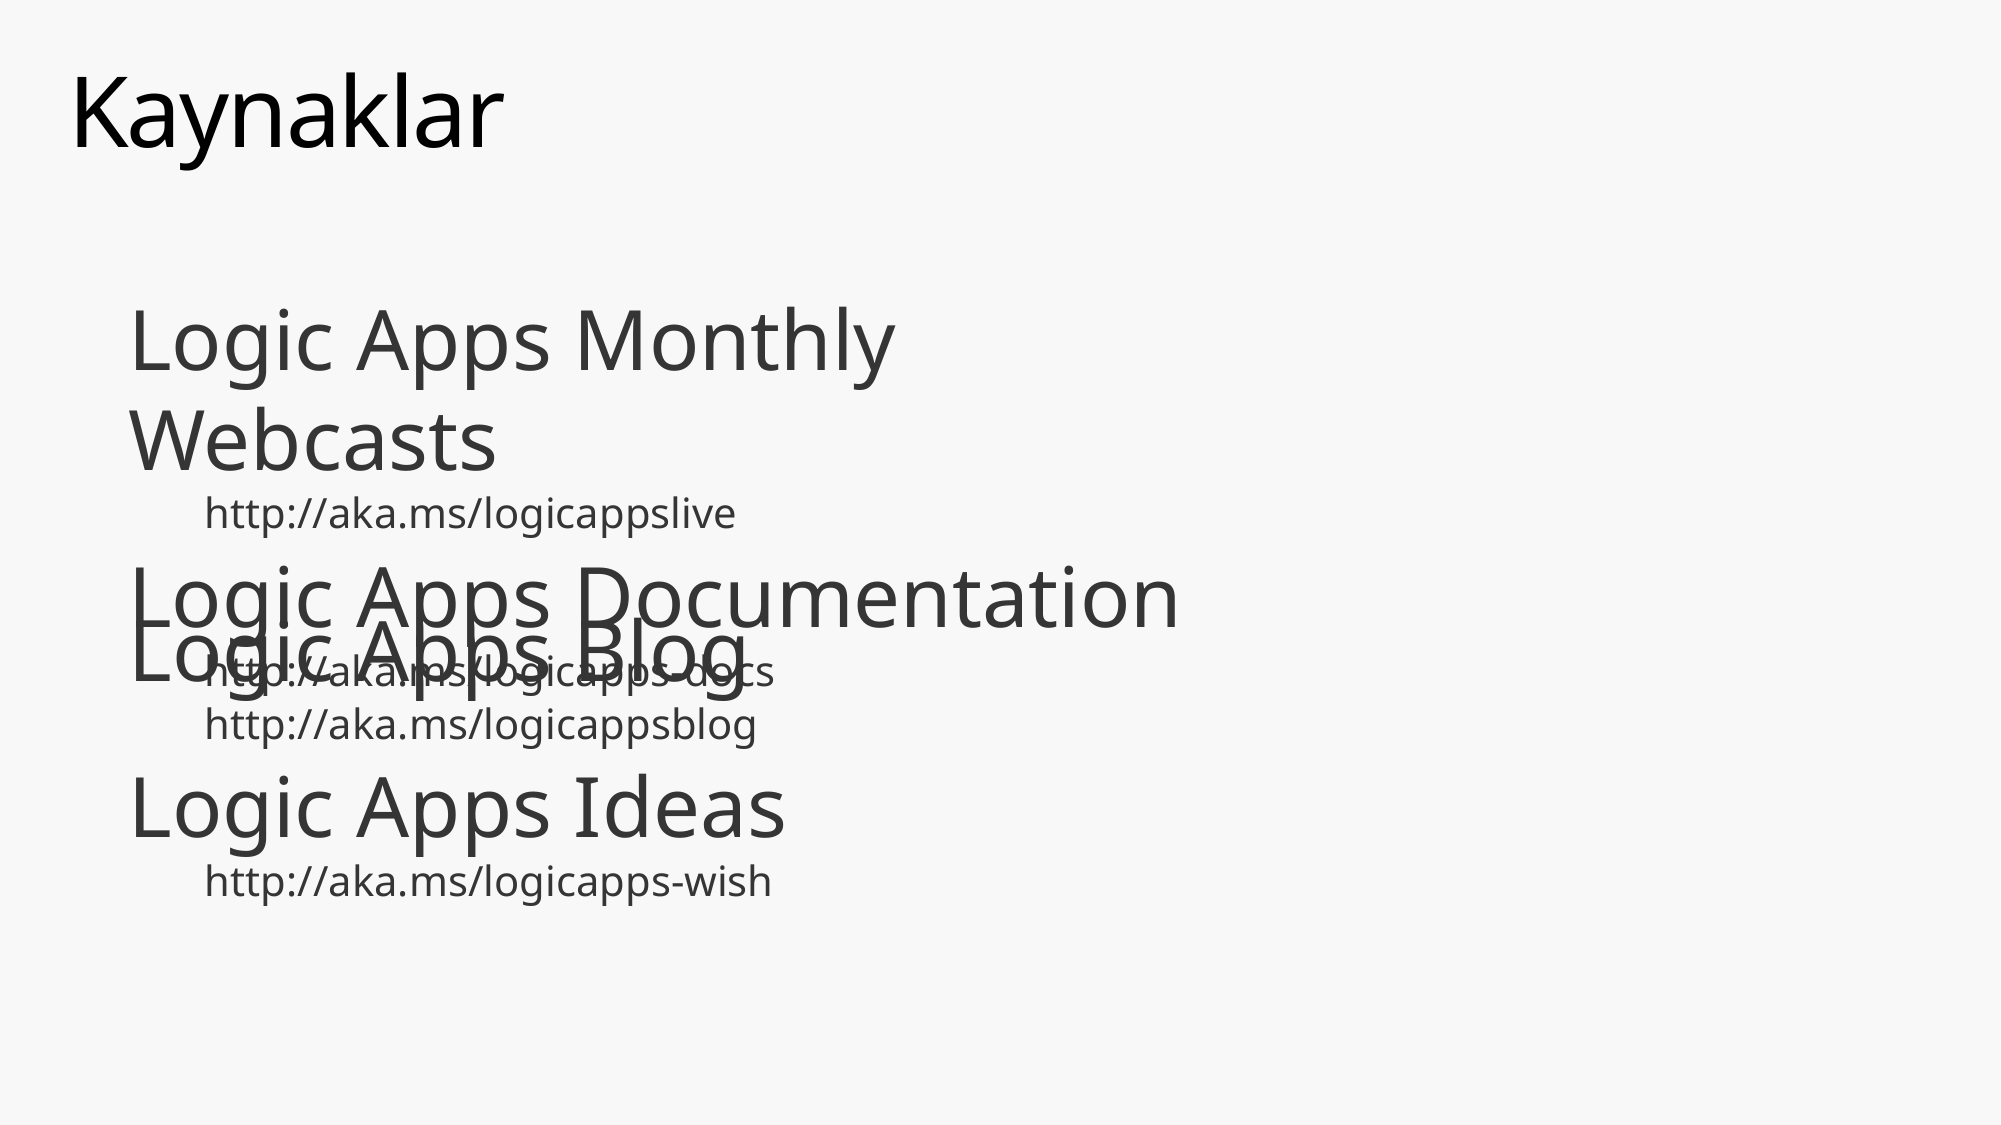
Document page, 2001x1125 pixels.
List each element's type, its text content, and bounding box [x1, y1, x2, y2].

text_box Logic Apps Monthly Webcasts http://aka.ms/logicappslive Logic Apps Documentation http://aka.ms/logicapps-docs [98, 263, 1215, 816]
text_box Logic Apps Blog http://aka.ms/logicappsblog Logic Apps Ideas http://aka.ms/logicapps-wish [98, 816, 956, 1026]
title Kaynaklar [44, 47, 1957, 196]
